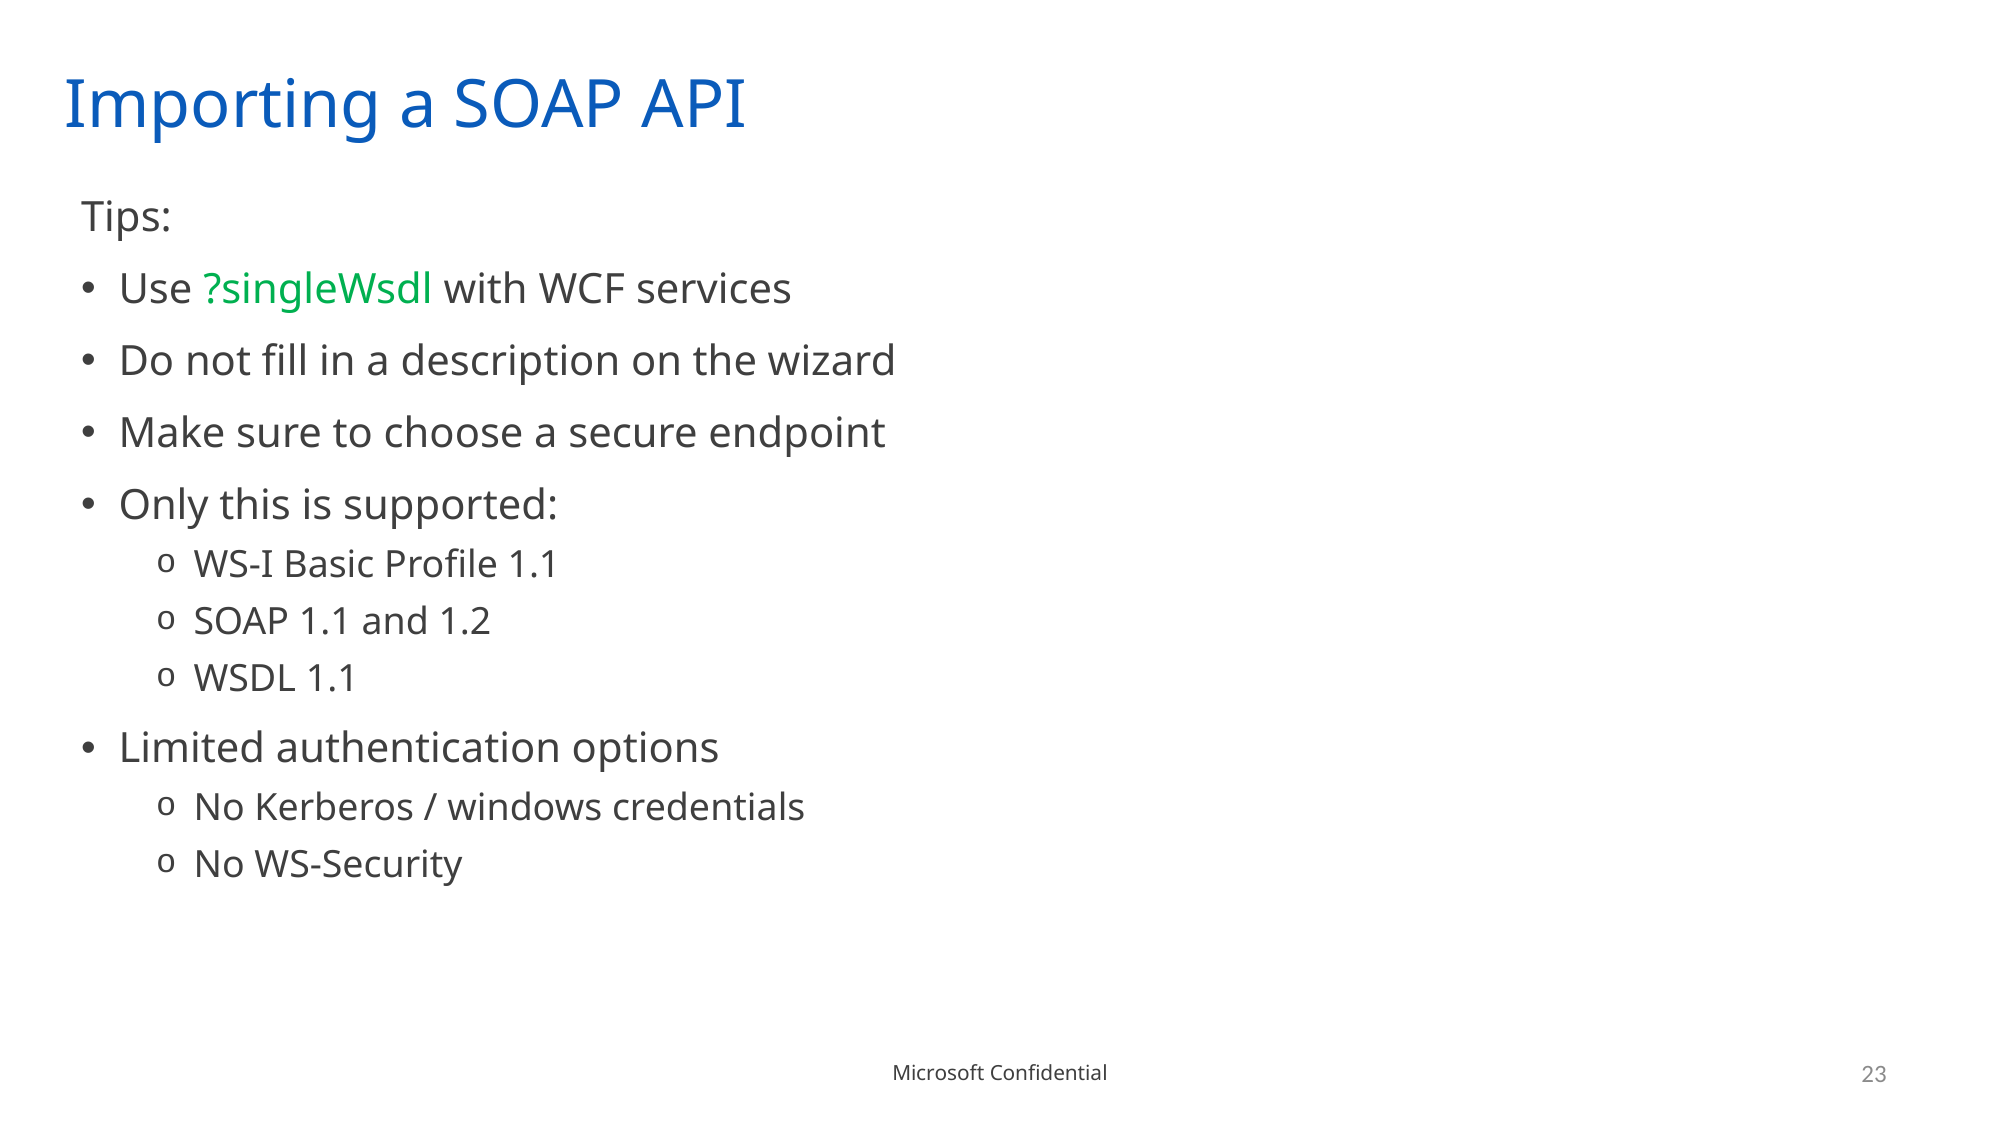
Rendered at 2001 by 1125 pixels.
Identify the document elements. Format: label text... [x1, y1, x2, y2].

list Tips: Use ?singleWsdl with WCF services Do not fill in a description on the wizard Make sure to choose a secure endpoint Only this is supported: WS-I Basic Profile 1.1 SOAP 1.1 and 1.2 WSDL 1.1 Limited authentication options No Kerberos / windows credentials No WS-Security [66, 187, 1899, 1001]
slide_number 23 [1451, 1042, 1902, 1103]
title Importing a SOAP API [49, 49, 1899, 162]
